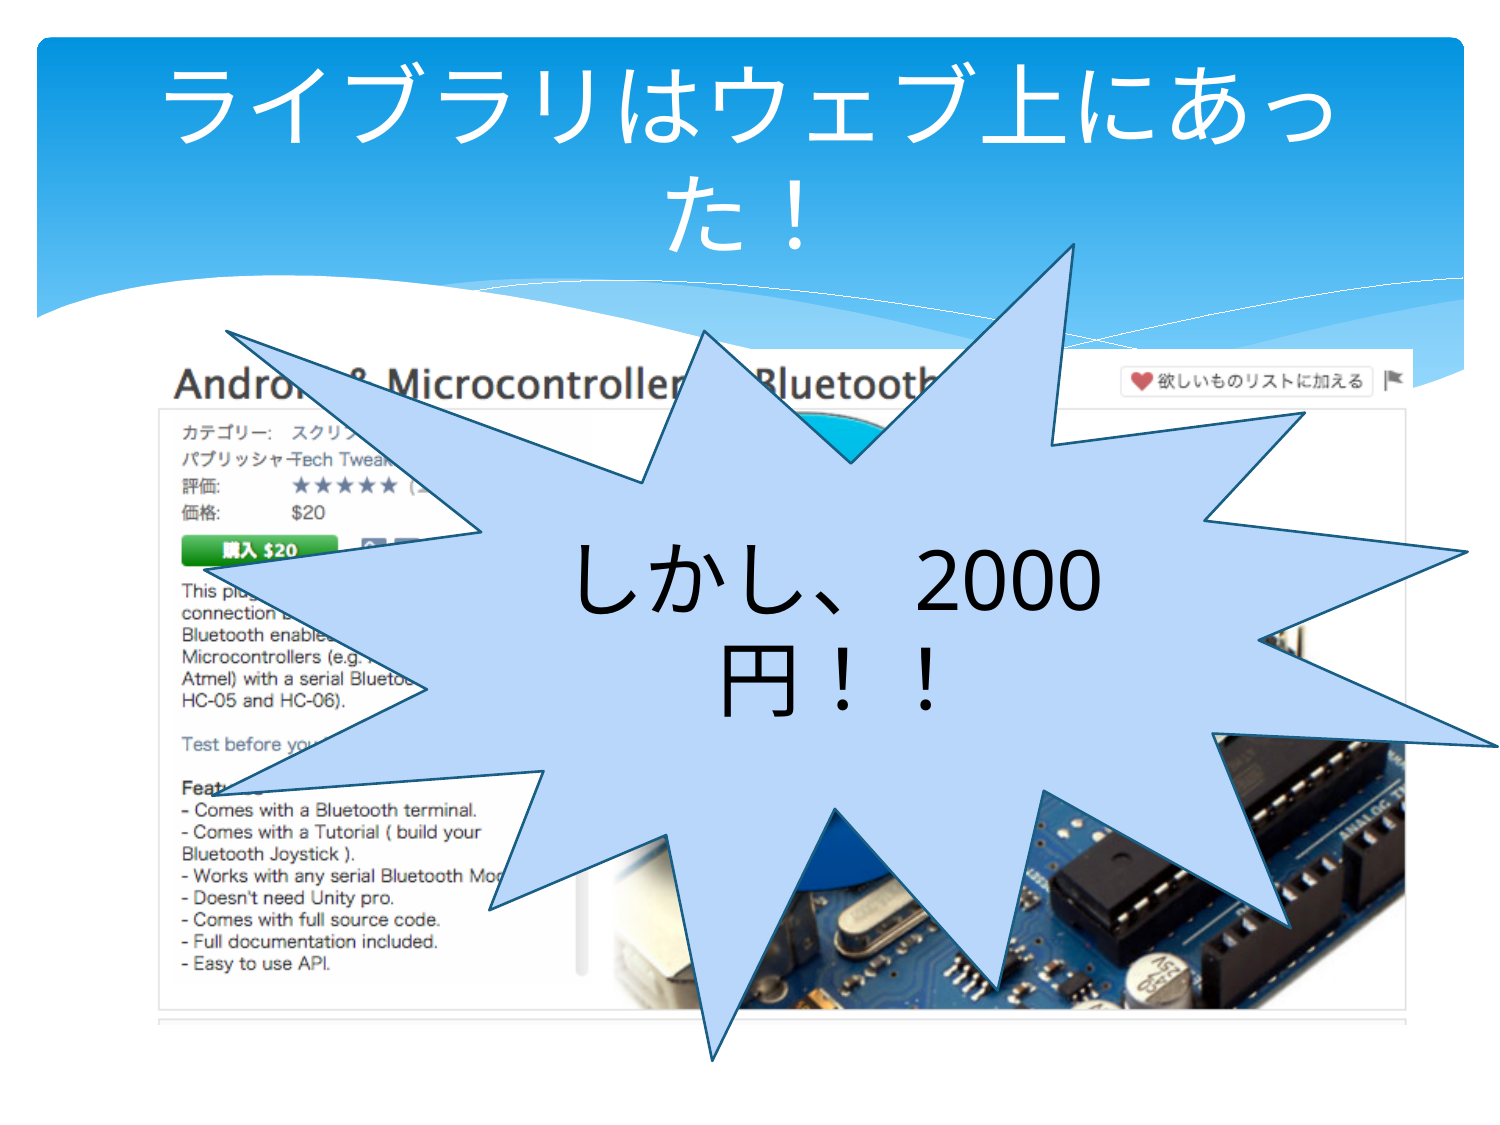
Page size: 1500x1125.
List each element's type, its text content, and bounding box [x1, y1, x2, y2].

text_box しかし、2000円！！ [1419, 544, 1469, 574]
picture [135, 349, 1413, 1026]
title ライブラリはウェブ上にあった！ [75, 55, 1425, 261]
text_box しかし、2000円！！ [696, 329, 724, 347]
text_box しかし、2000円！！ [705, 1036, 726, 1063]
text_box しかし、2000円！！ [1419, 710, 1500, 748]
text_box しかし、2000円！！ [225, 329, 274, 347]
text_box しかし、2000円！！ [967, 243, 1076, 347]
